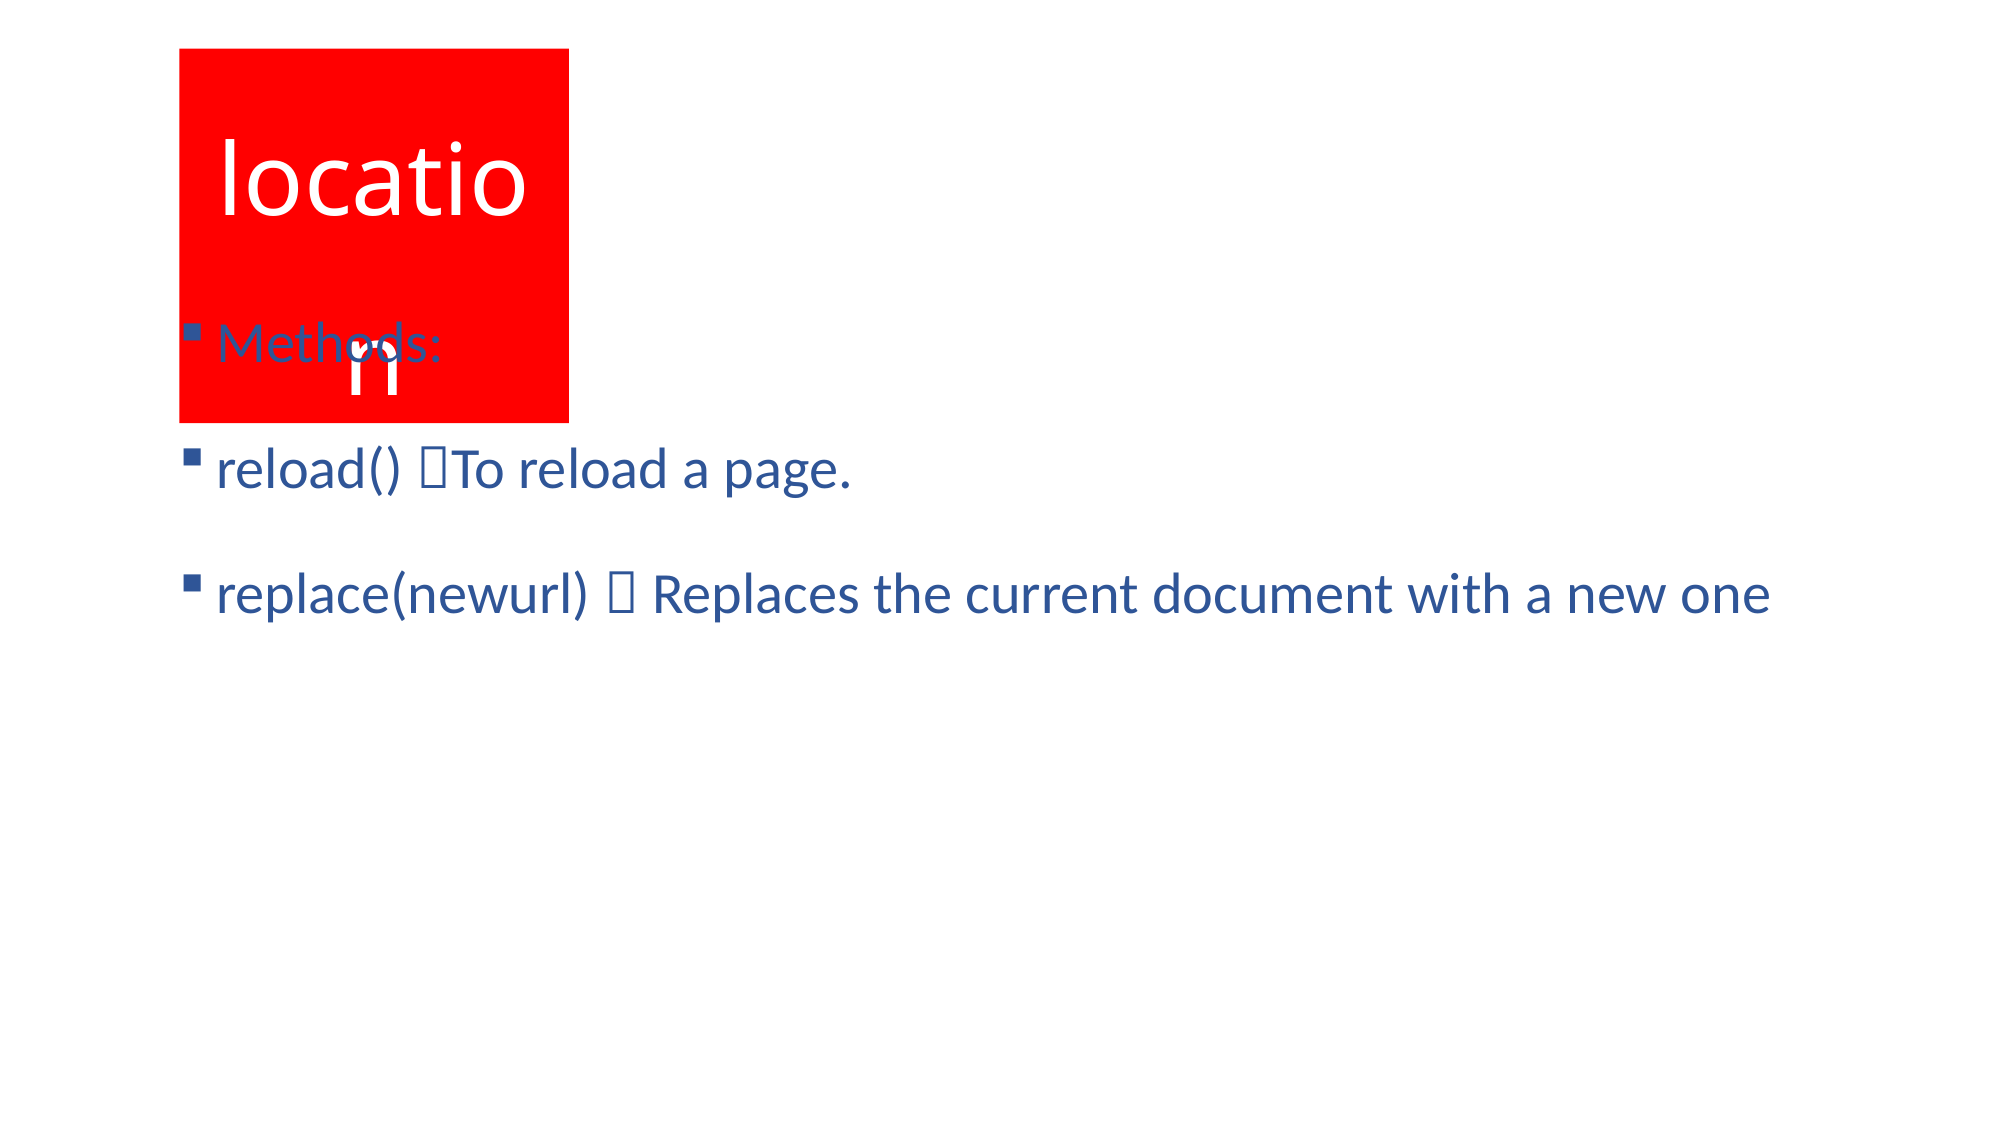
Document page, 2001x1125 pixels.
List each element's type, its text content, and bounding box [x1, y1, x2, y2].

text_box Methods: reload() To reload a page. replace(newurl)  Replaces the current document with a new one [163, 262, 1927, 1050]
text_box location [179, 48, 569, 262]
